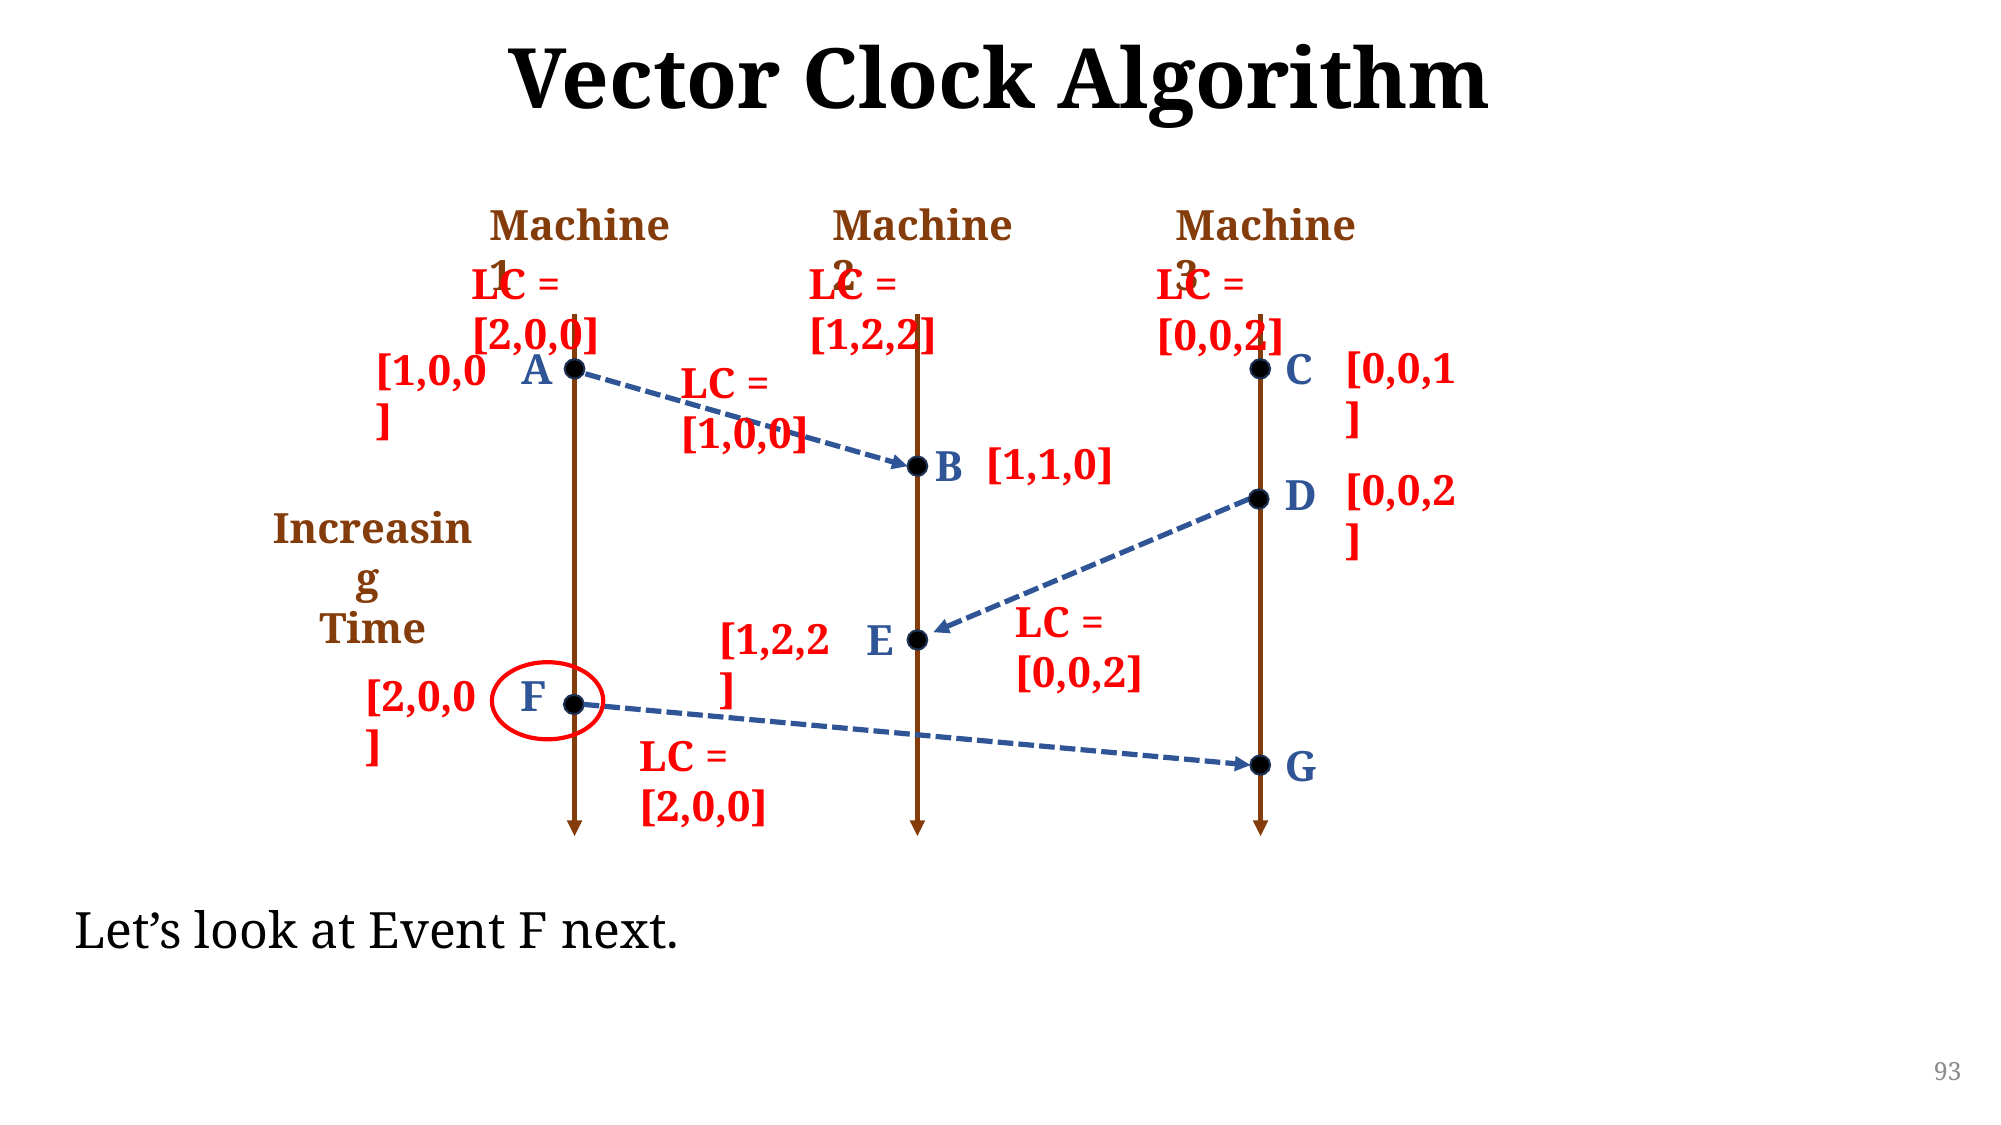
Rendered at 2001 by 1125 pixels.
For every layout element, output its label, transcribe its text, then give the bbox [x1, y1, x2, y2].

text_box Machine 3 [1160, 191, 1389, 250]
text_box [2,0,0] [349, 661, 496, 777]
text_box [1,2,2] [703, 605, 852, 704]
text_box [1249, 366, 1260, 380]
slide_number 93 [1526, 1042, 1977, 1103]
text_box [496, 661, 574, 741]
list Let’s look at Event F next. [59, 898, 1965, 1117]
text_box C [1270, 366, 1329, 401]
text_box [918, 629, 929, 651]
text_box LC = [0,0,2] [1141, 250, 1396, 366]
title Vector Clock Algorithm [137, 0, 1863, 163]
text_box B [920, 432, 980, 497]
text_box [1261, 488, 1270, 510]
text_box LC = [0,0,2] [1000, 588, 1255, 703]
text_box [575, 366, 586, 380]
text_box F [505, 662, 530, 673]
text_box [1248, 488, 1260, 510]
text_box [933, 498, 1249, 633]
text_box Machine 2 [817, 191, 1046, 250]
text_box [585, 373, 908, 467]
text_box A [506, 366, 566, 401]
text_box [566, 366, 574, 380]
text_box Machine 1 [474, 191, 703, 250]
text_box LC = [2,0,0] [624, 766, 879, 838]
text_box E [852, 606, 912, 672]
text_box [906, 464, 917, 477]
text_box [583, 704, 1251, 766]
text_box [1,1,0] [970, 430, 1132, 496]
text_box [1249, 754, 1260, 776]
text_box [912, 629, 917, 651]
text_box D [1270, 461, 1329, 527]
text_box [0,0,2] [1329, 456, 1476, 572]
text_box [1,0,0] [360, 336, 506, 452]
text_box G [1270, 732, 1330, 798]
text_box LC = [1,0,0] [665, 349, 917, 464]
text_box [1261, 366, 1272, 380]
text_box [0,0,1] [1329, 333, 1476, 449]
text_box [1261, 754, 1270, 776]
text_box LC = [2,0,0] [456, 250, 711, 366]
text_box [575, 666, 605, 736]
text_box LC = [1,2,2] [793, 250, 1049, 366]
text_box Increasing Time [253, 494, 492, 659]
